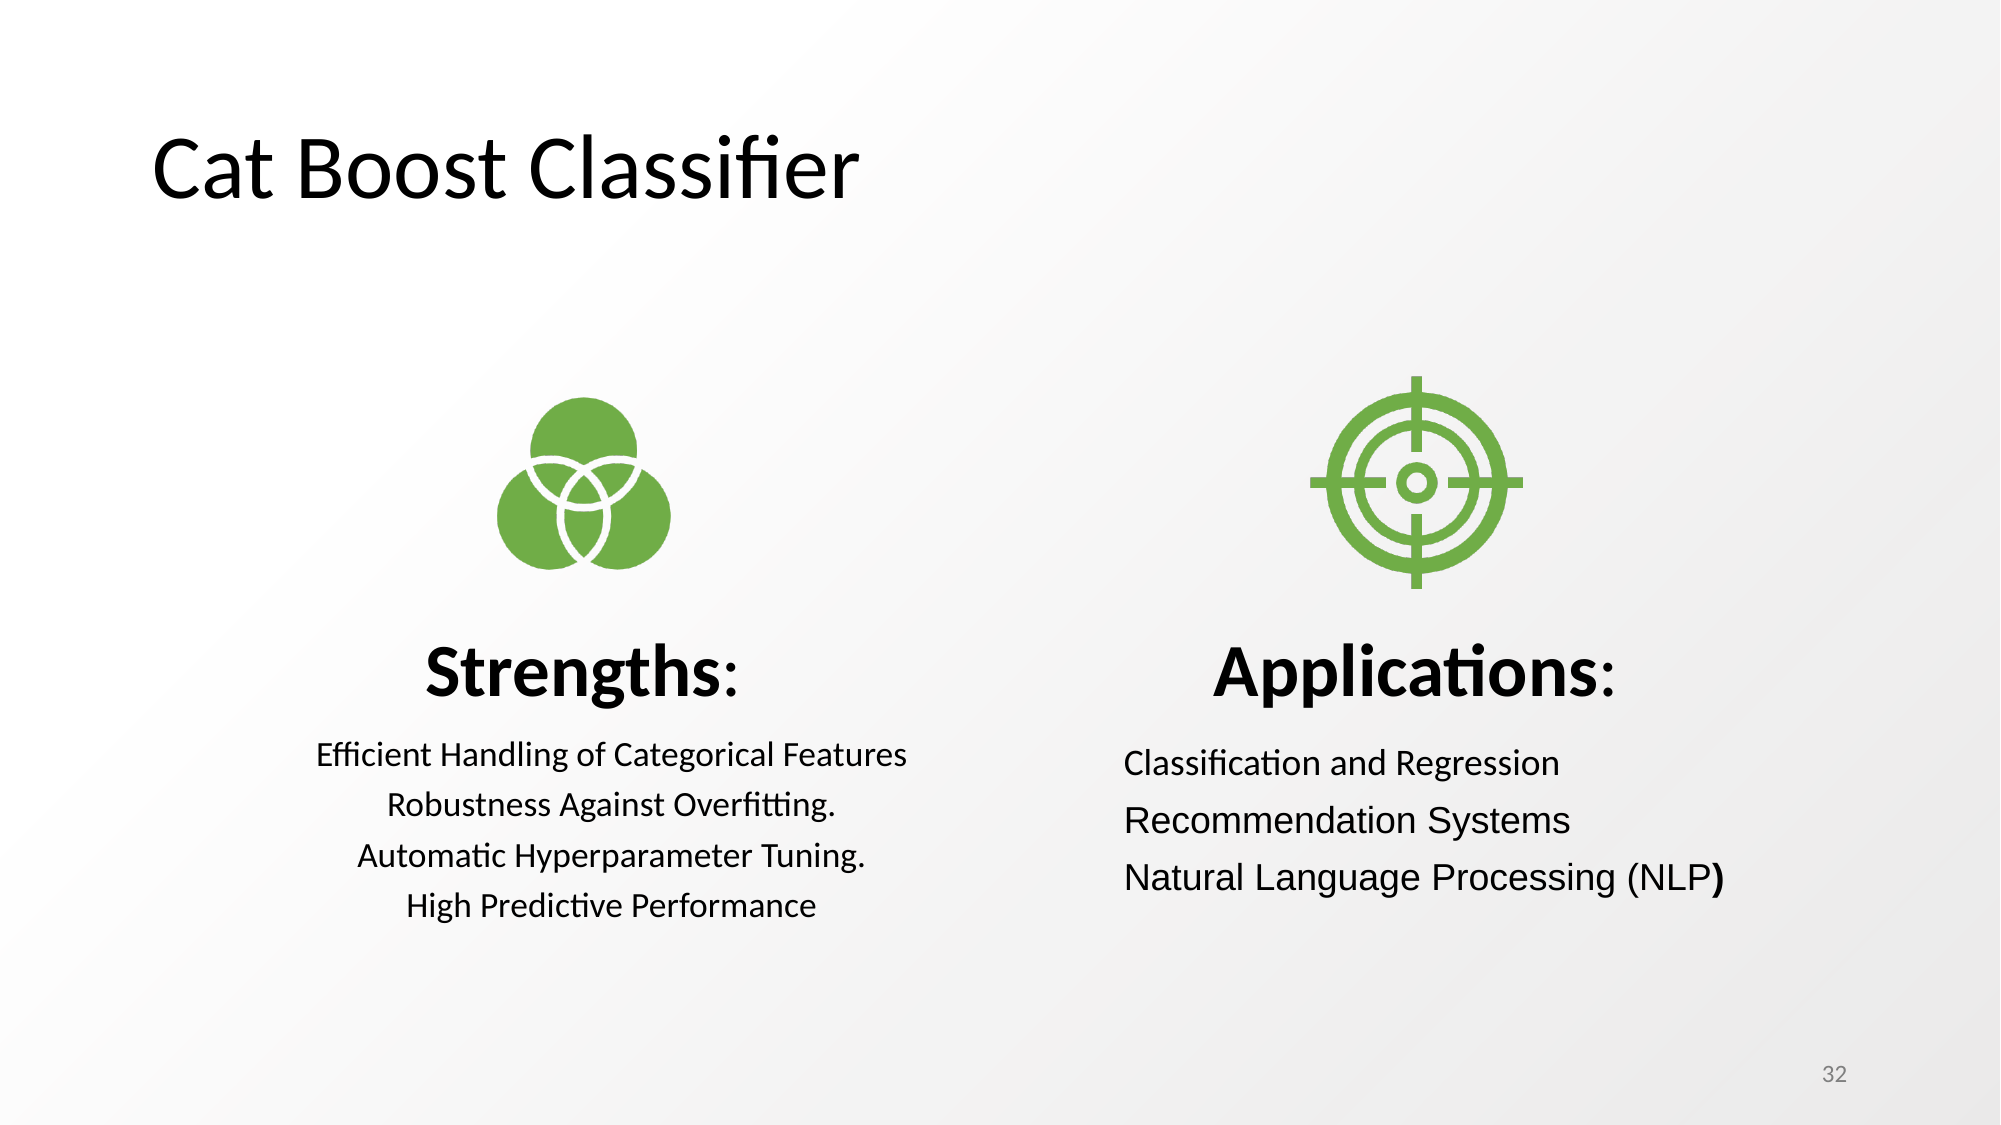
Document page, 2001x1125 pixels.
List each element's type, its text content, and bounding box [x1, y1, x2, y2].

slide_number ‹#› [1412, 1042, 1863, 1103]
title Cat Boost Classifier [137, 59, 1863, 278]
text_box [228, 358, 1771, 955]
text_box [0, 0, 2000, 1125]
